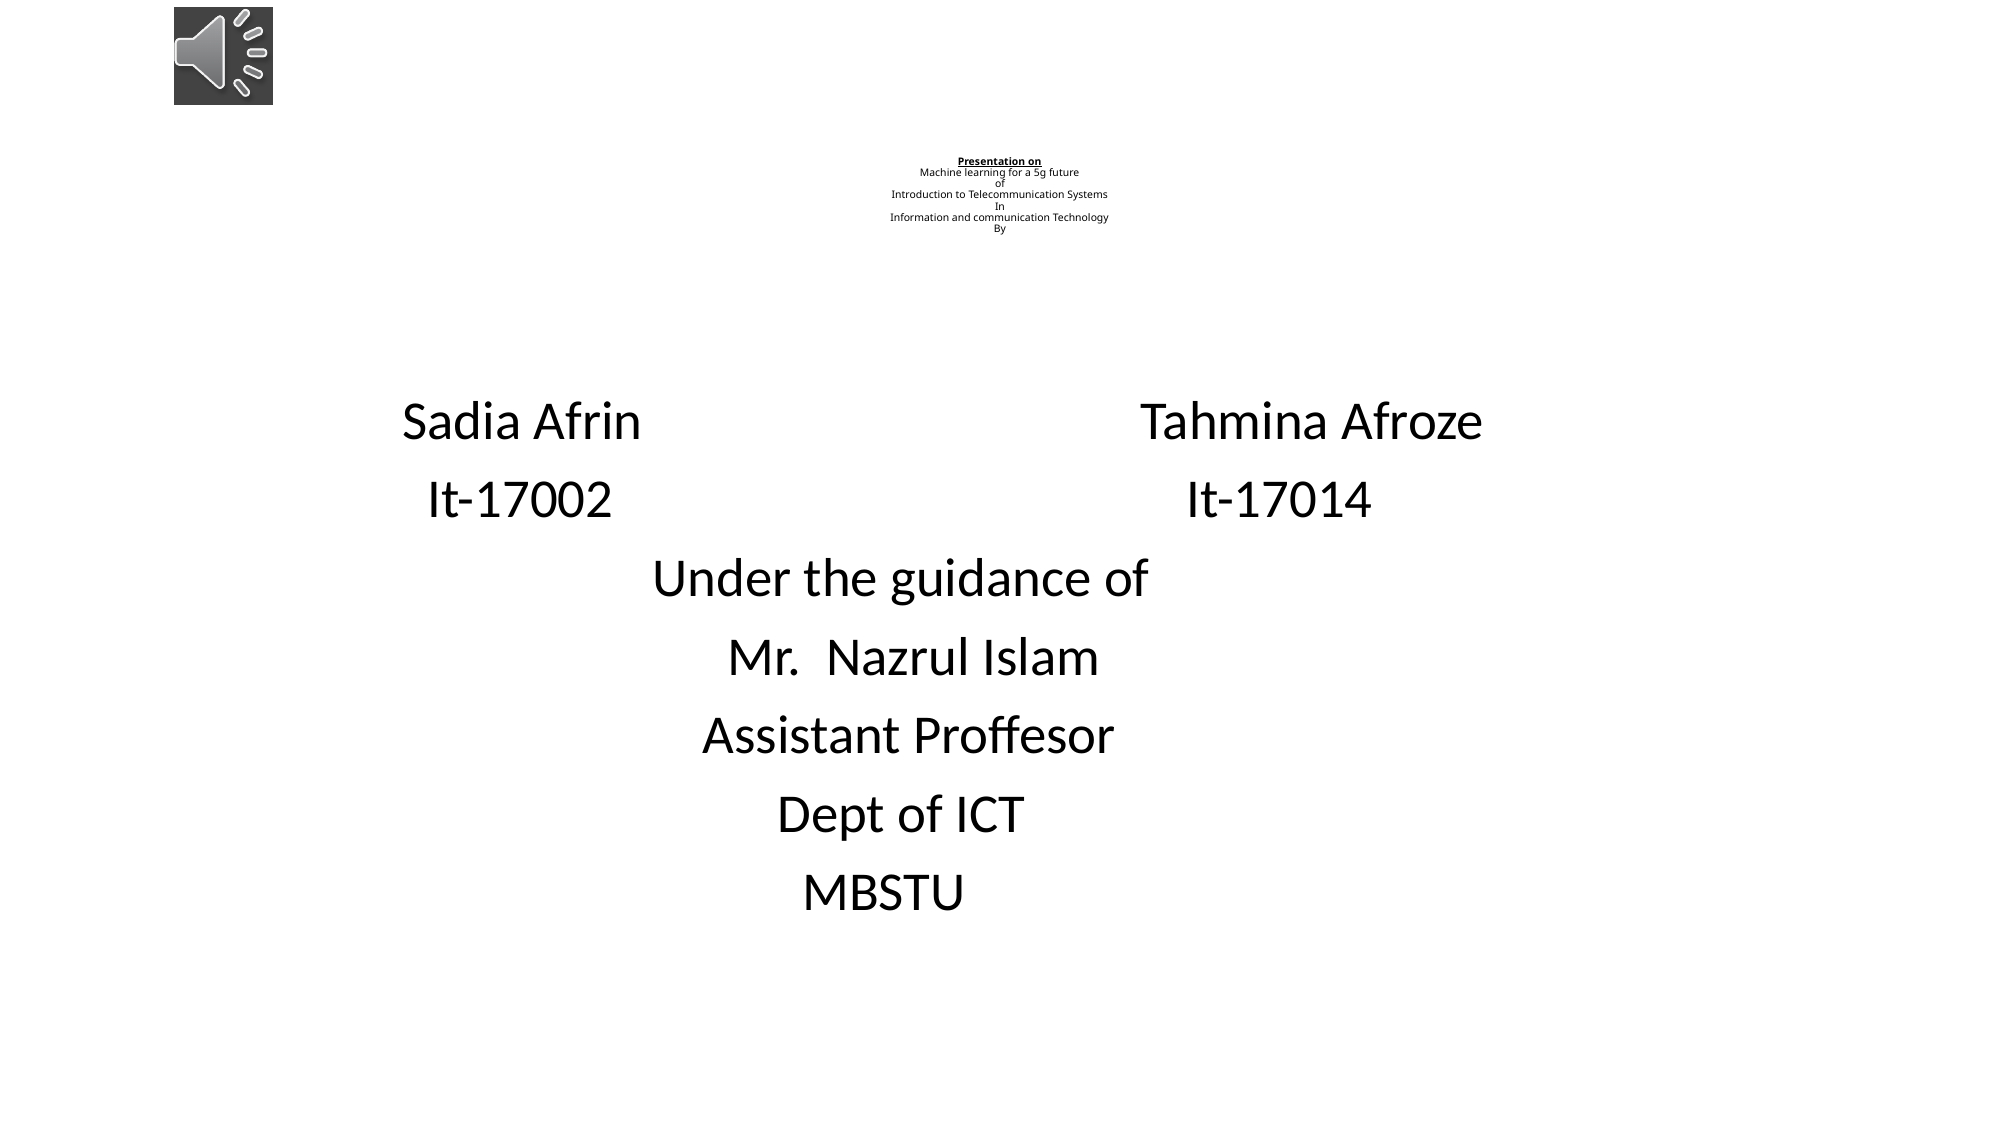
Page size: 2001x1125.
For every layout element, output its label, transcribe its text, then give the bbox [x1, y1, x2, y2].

title Presentation on Machine learning for a 5g future of Introduction to Telecommunication Systems In Information and communication Technology By [137, 127, 1863, 278]
list Sadia Afrin Tahmina Afroze It-17002 It-17014 Under the guidance of Mr. Nazrul Islam Assistant Proffesor Dept of ICT MBSTU [137, 299, 1863, 1014]
picture [173, 5, 274, 106]
